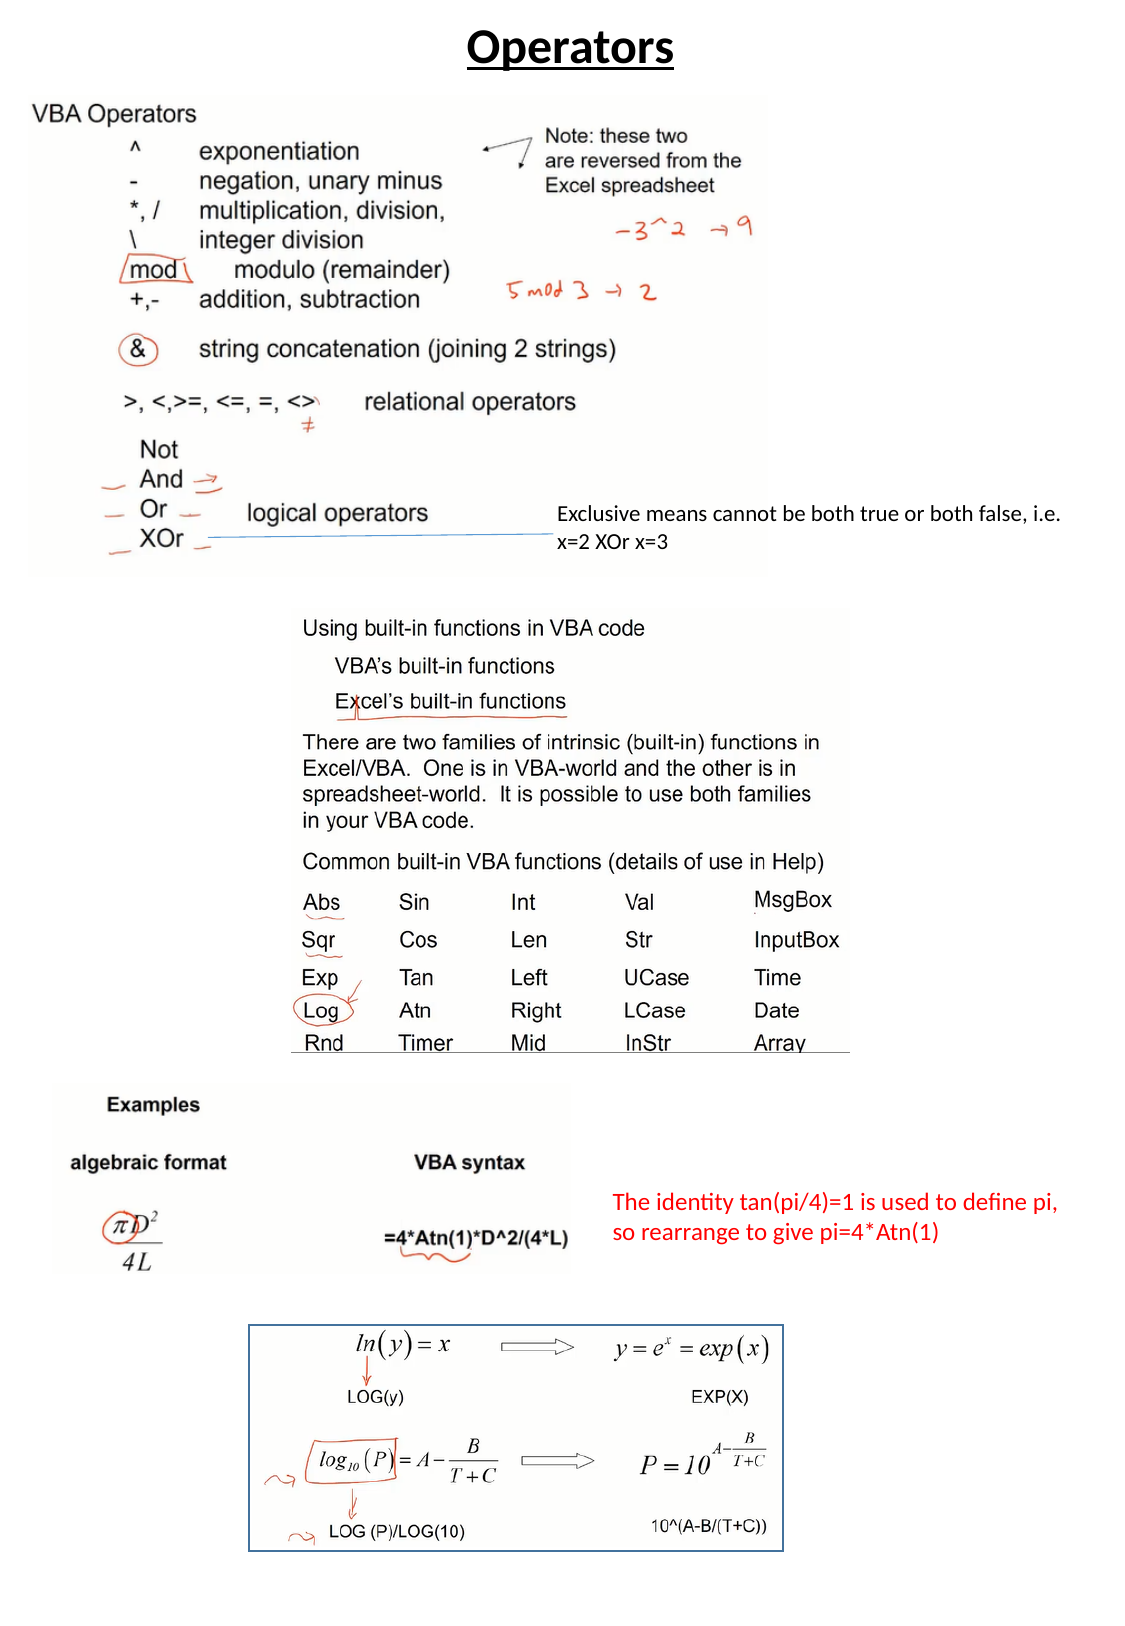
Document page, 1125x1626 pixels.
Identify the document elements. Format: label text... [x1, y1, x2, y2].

text_box Exclusive means cannot be both true or both false, i.e. x=2 XOr x=3 [767, 491, 1083, 562]
picture [28, 95, 768, 577]
text_box Operators [451, 6, 690, 82]
text_box The identity tan(pi/4)=1 is used to define pi, so rearrange to give pi=4*Atn(1) [597, 1178, 1075, 1254]
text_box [207, 533, 554, 538]
picture [291, 608, 850, 1053]
text_box [248, 1324, 784, 1552]
picture [52, 1083, 571, 1274]
picture [252, 1324, 781, 1547]
